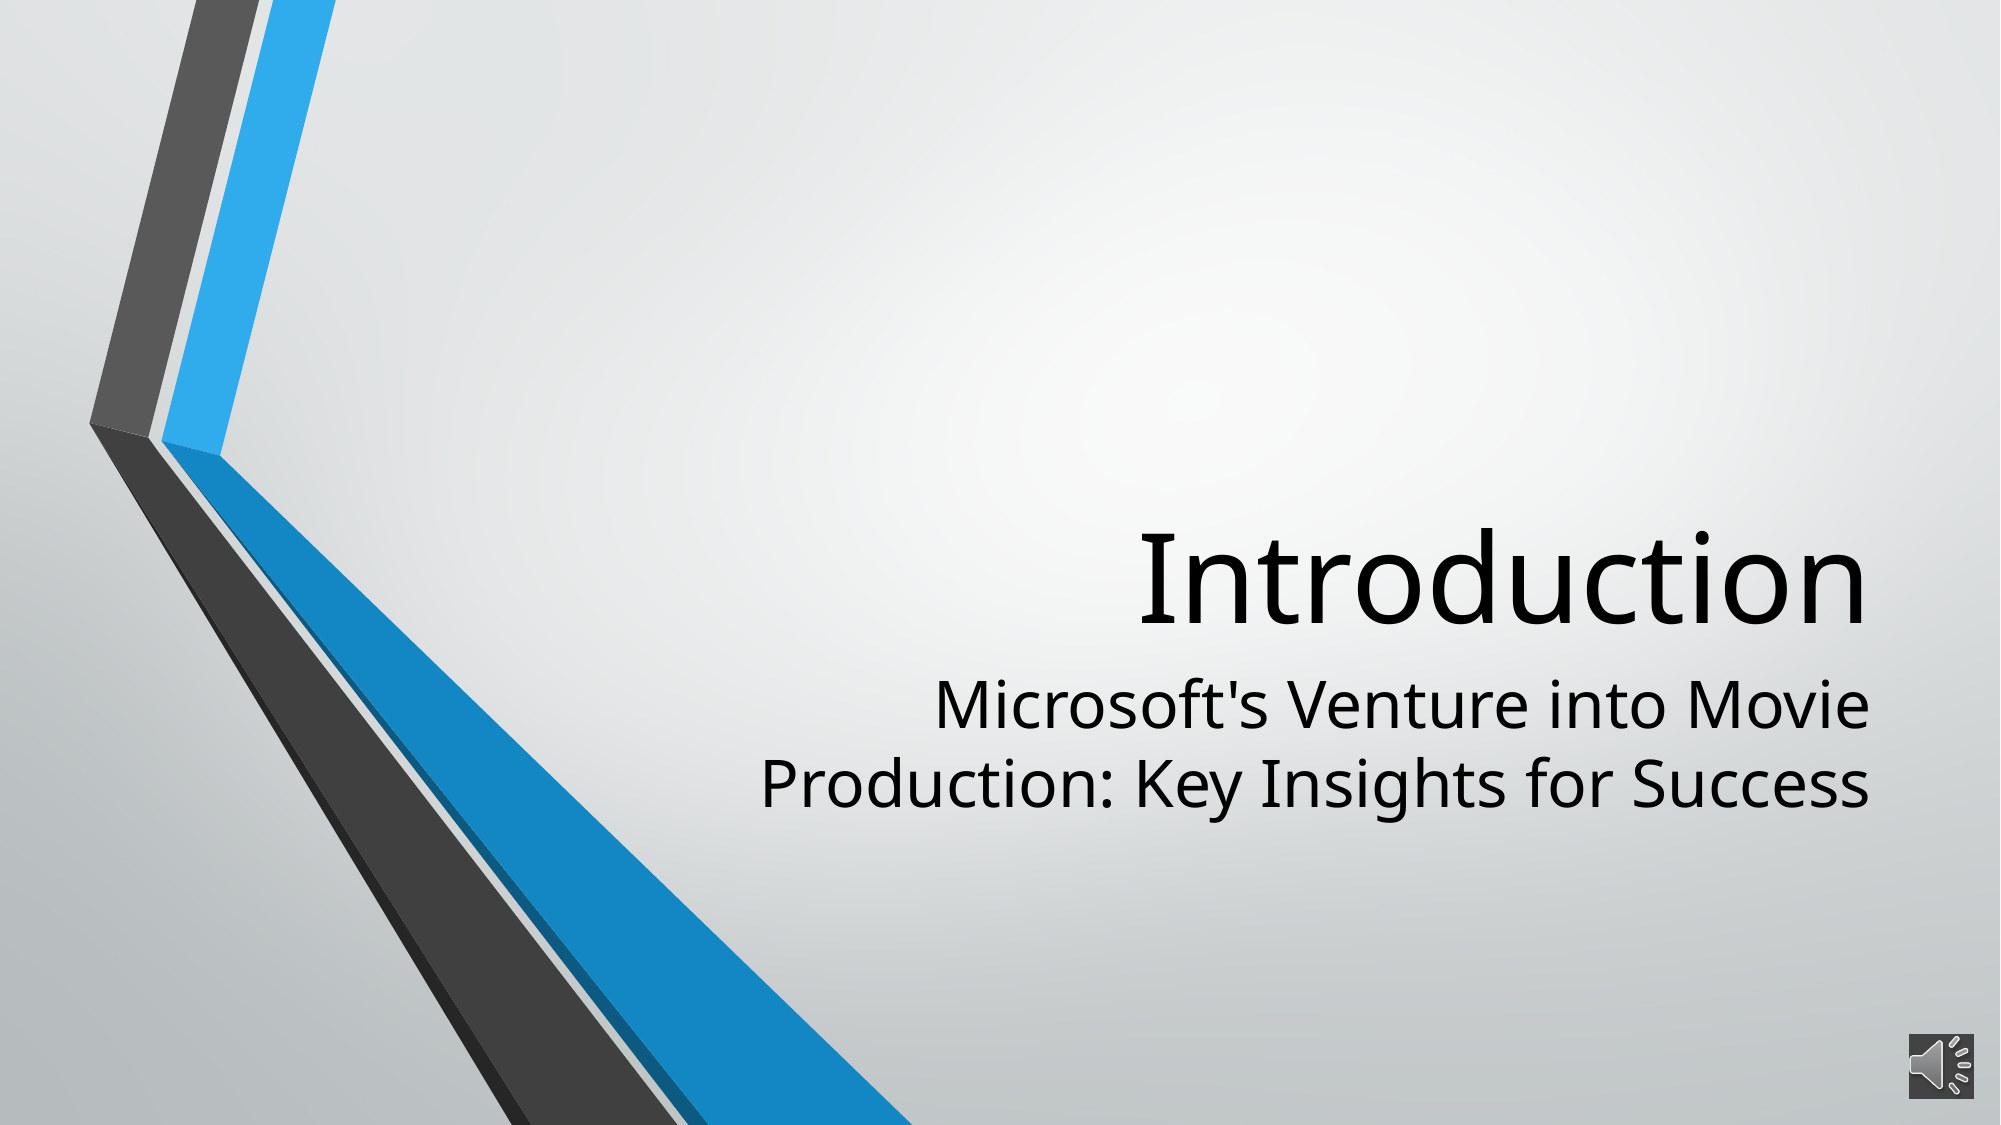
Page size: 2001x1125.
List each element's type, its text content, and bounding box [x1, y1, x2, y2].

picture [1908, 1033, 1976, 1101]
subtitle Microsoft's Venture into Movie Production: Key Insights for Success [740, 655, 1887, 884]
title Introduction [480, 226, 1887, 656]
